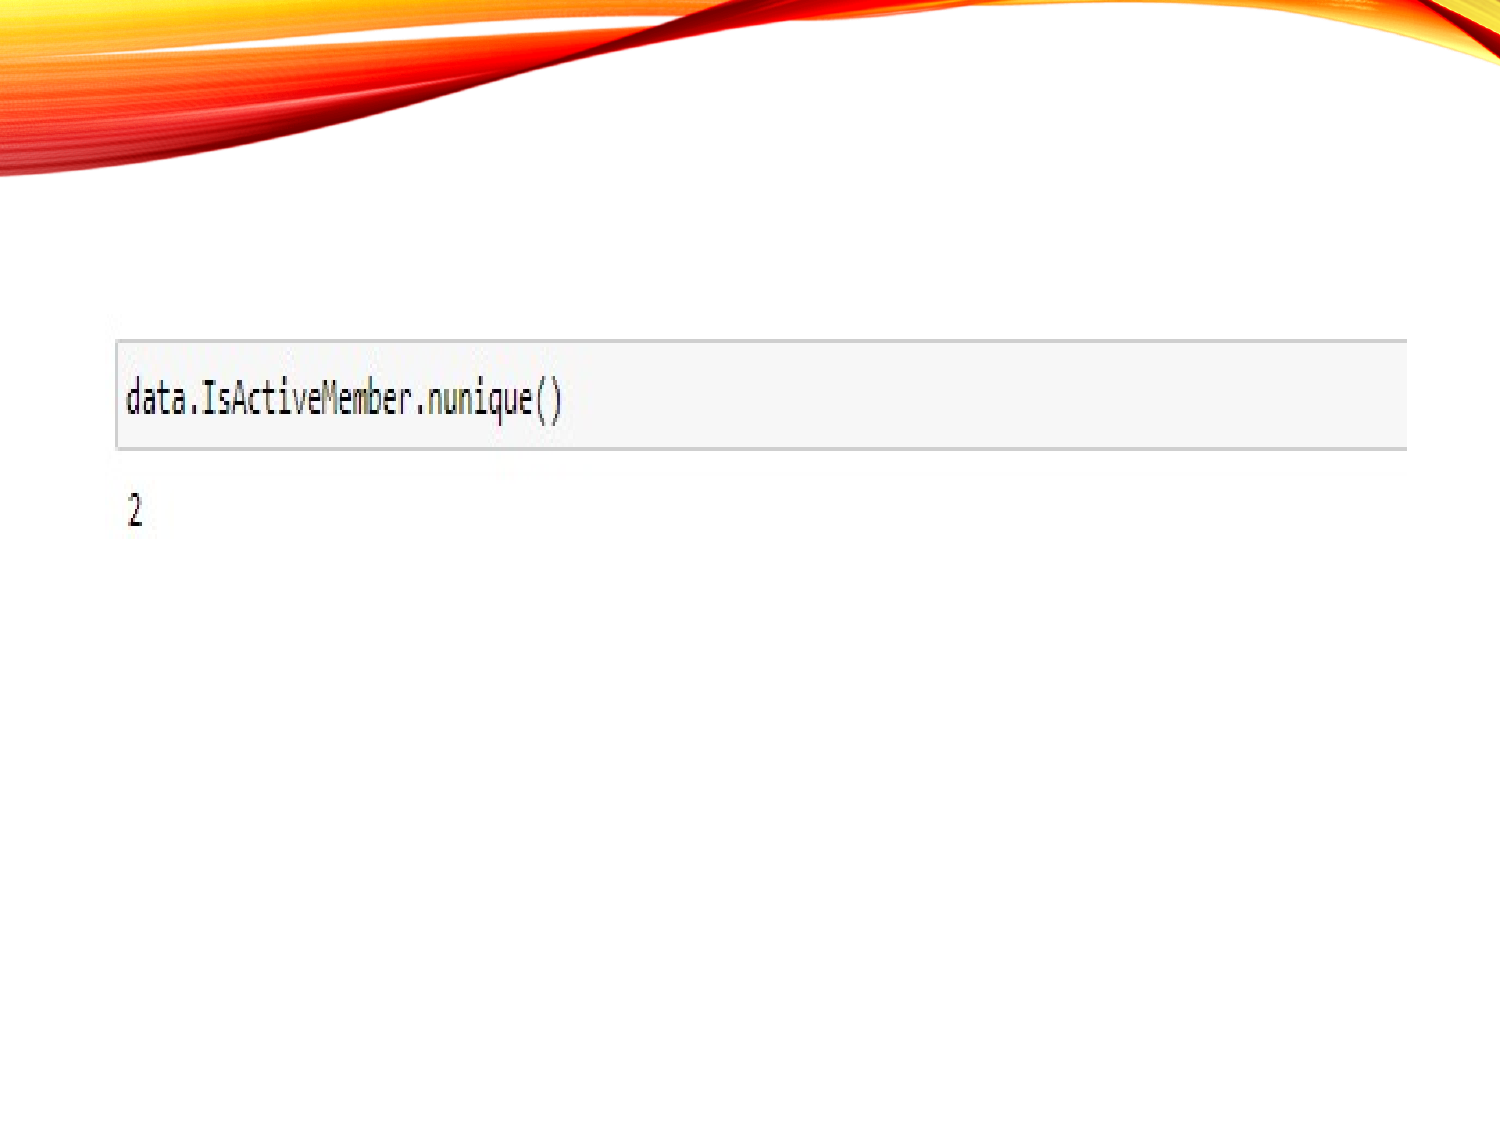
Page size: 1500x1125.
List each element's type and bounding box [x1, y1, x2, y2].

picture [0, 0, 1500, 178]
picture [105, 280, 1407, 540]
